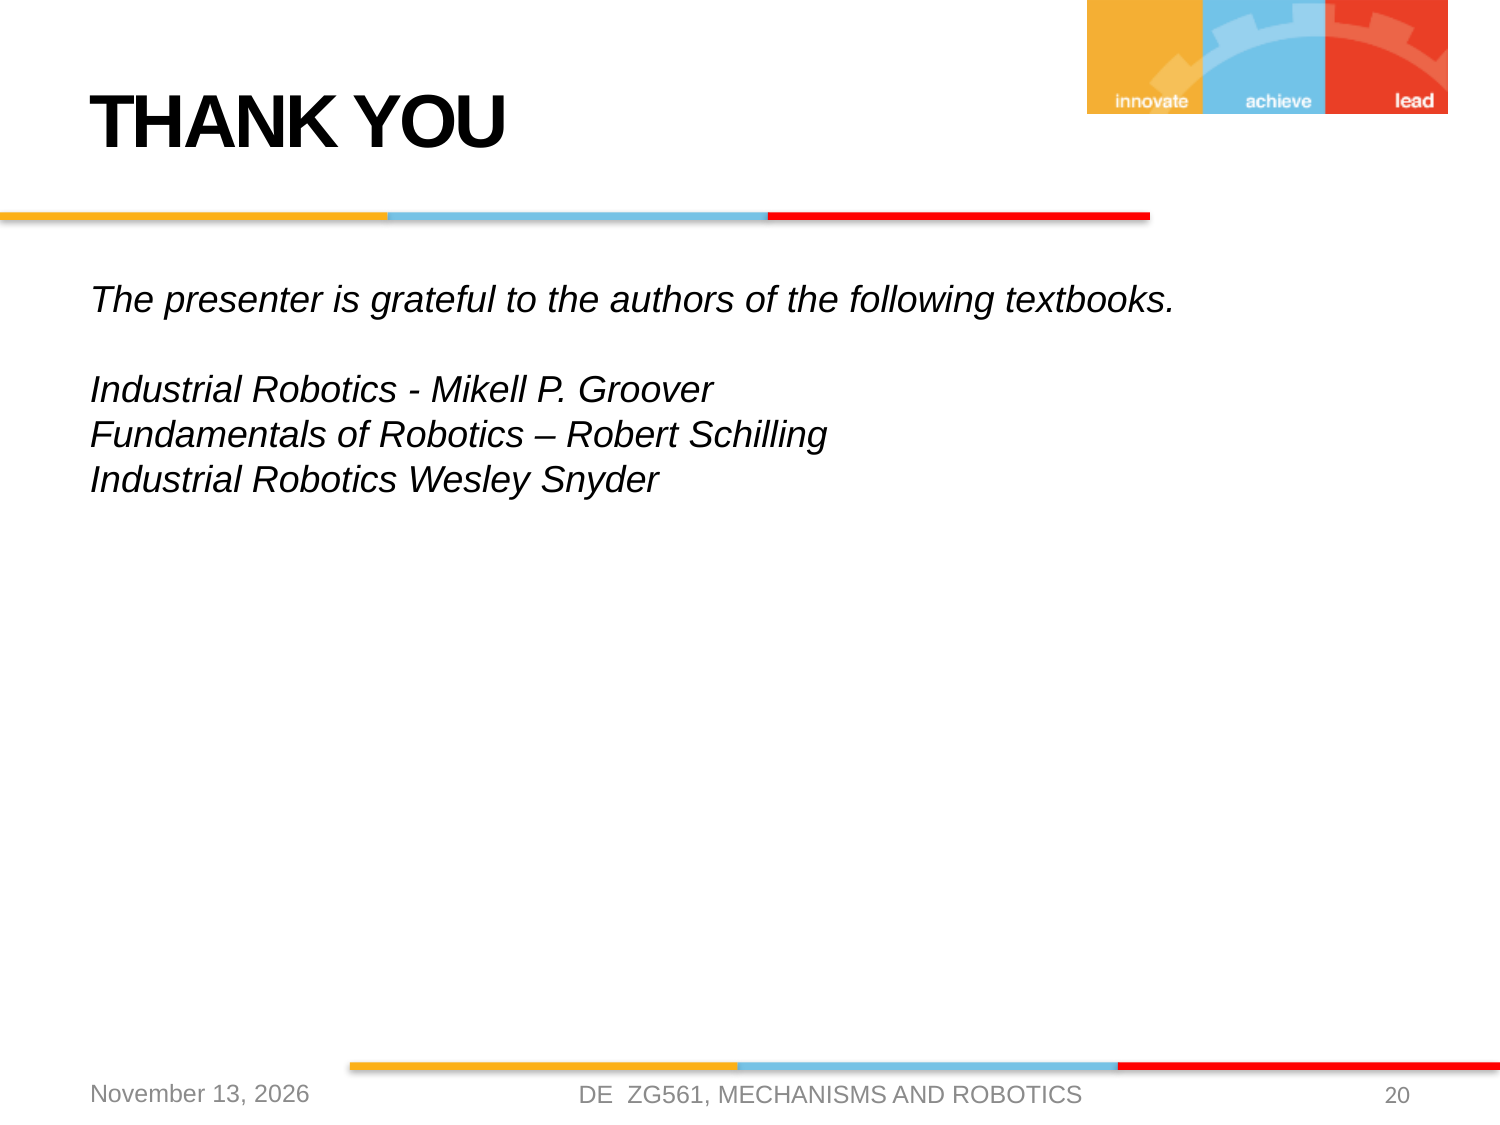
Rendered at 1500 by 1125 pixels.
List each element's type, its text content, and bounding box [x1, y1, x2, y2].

slide_number 20 [1250, 1062, 1425, 1125]
picture [1087, 0, 1448, 114]
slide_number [75, 1062, 425, 1123]
title THANK YOU [74, 42, 843, 192]
footer DE ZG561, MECHANISMS AND ROBOTICS [474, 1062, 1188, 1125]
text_box The presenter is grateful to the authors of the following textbooks. Industrial Robotics - Mikell P. Groover Fundamentals of Robotics – Robert Schilling Industrial Robotics Wesley Snyder [74, 267, 1400, 642]
